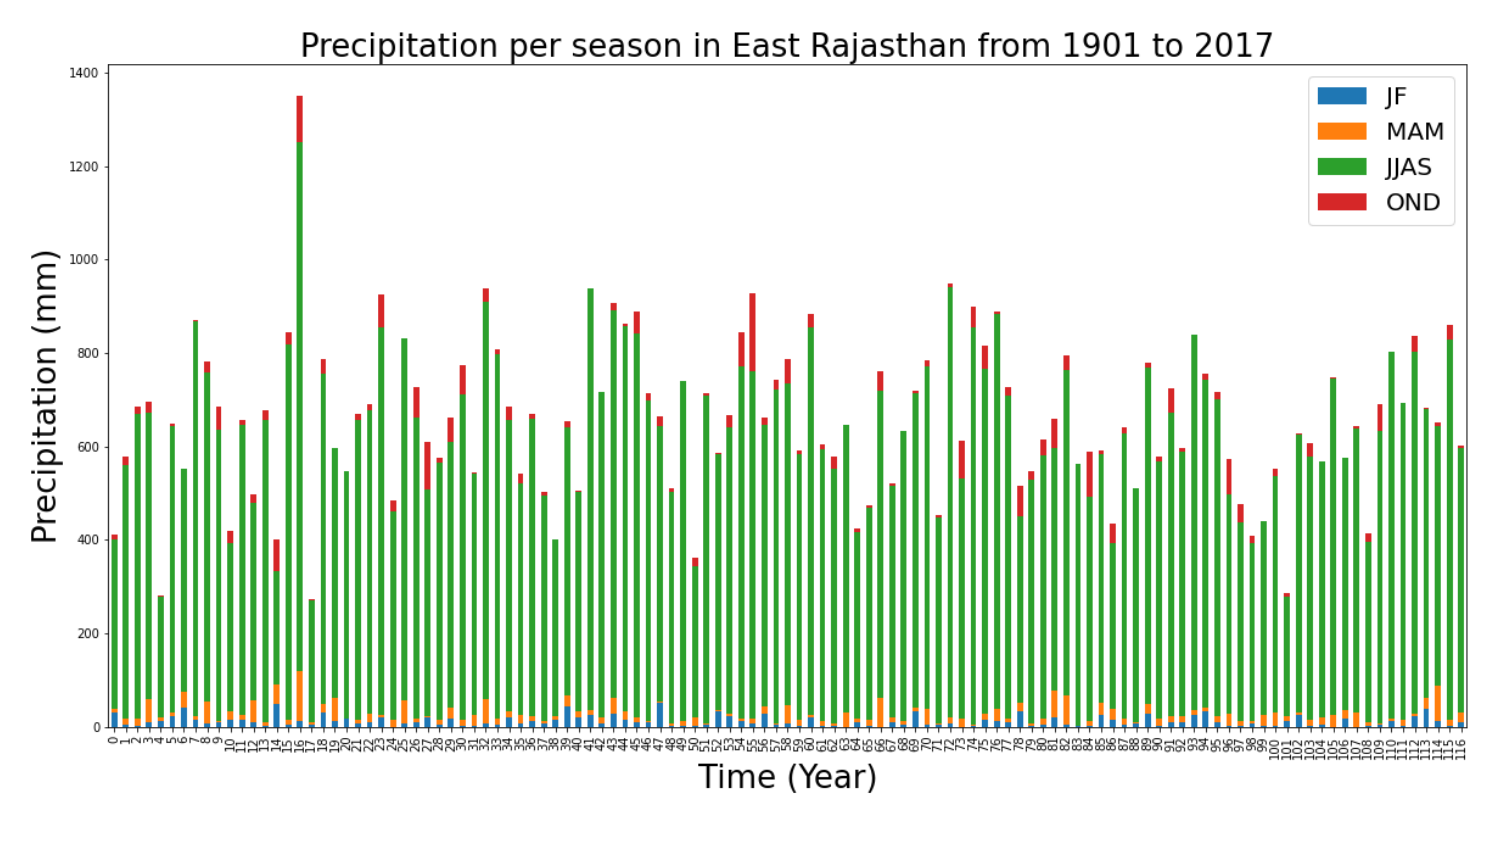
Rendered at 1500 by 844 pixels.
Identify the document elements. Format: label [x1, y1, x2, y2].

picture [24, 24, 1476, 804]
